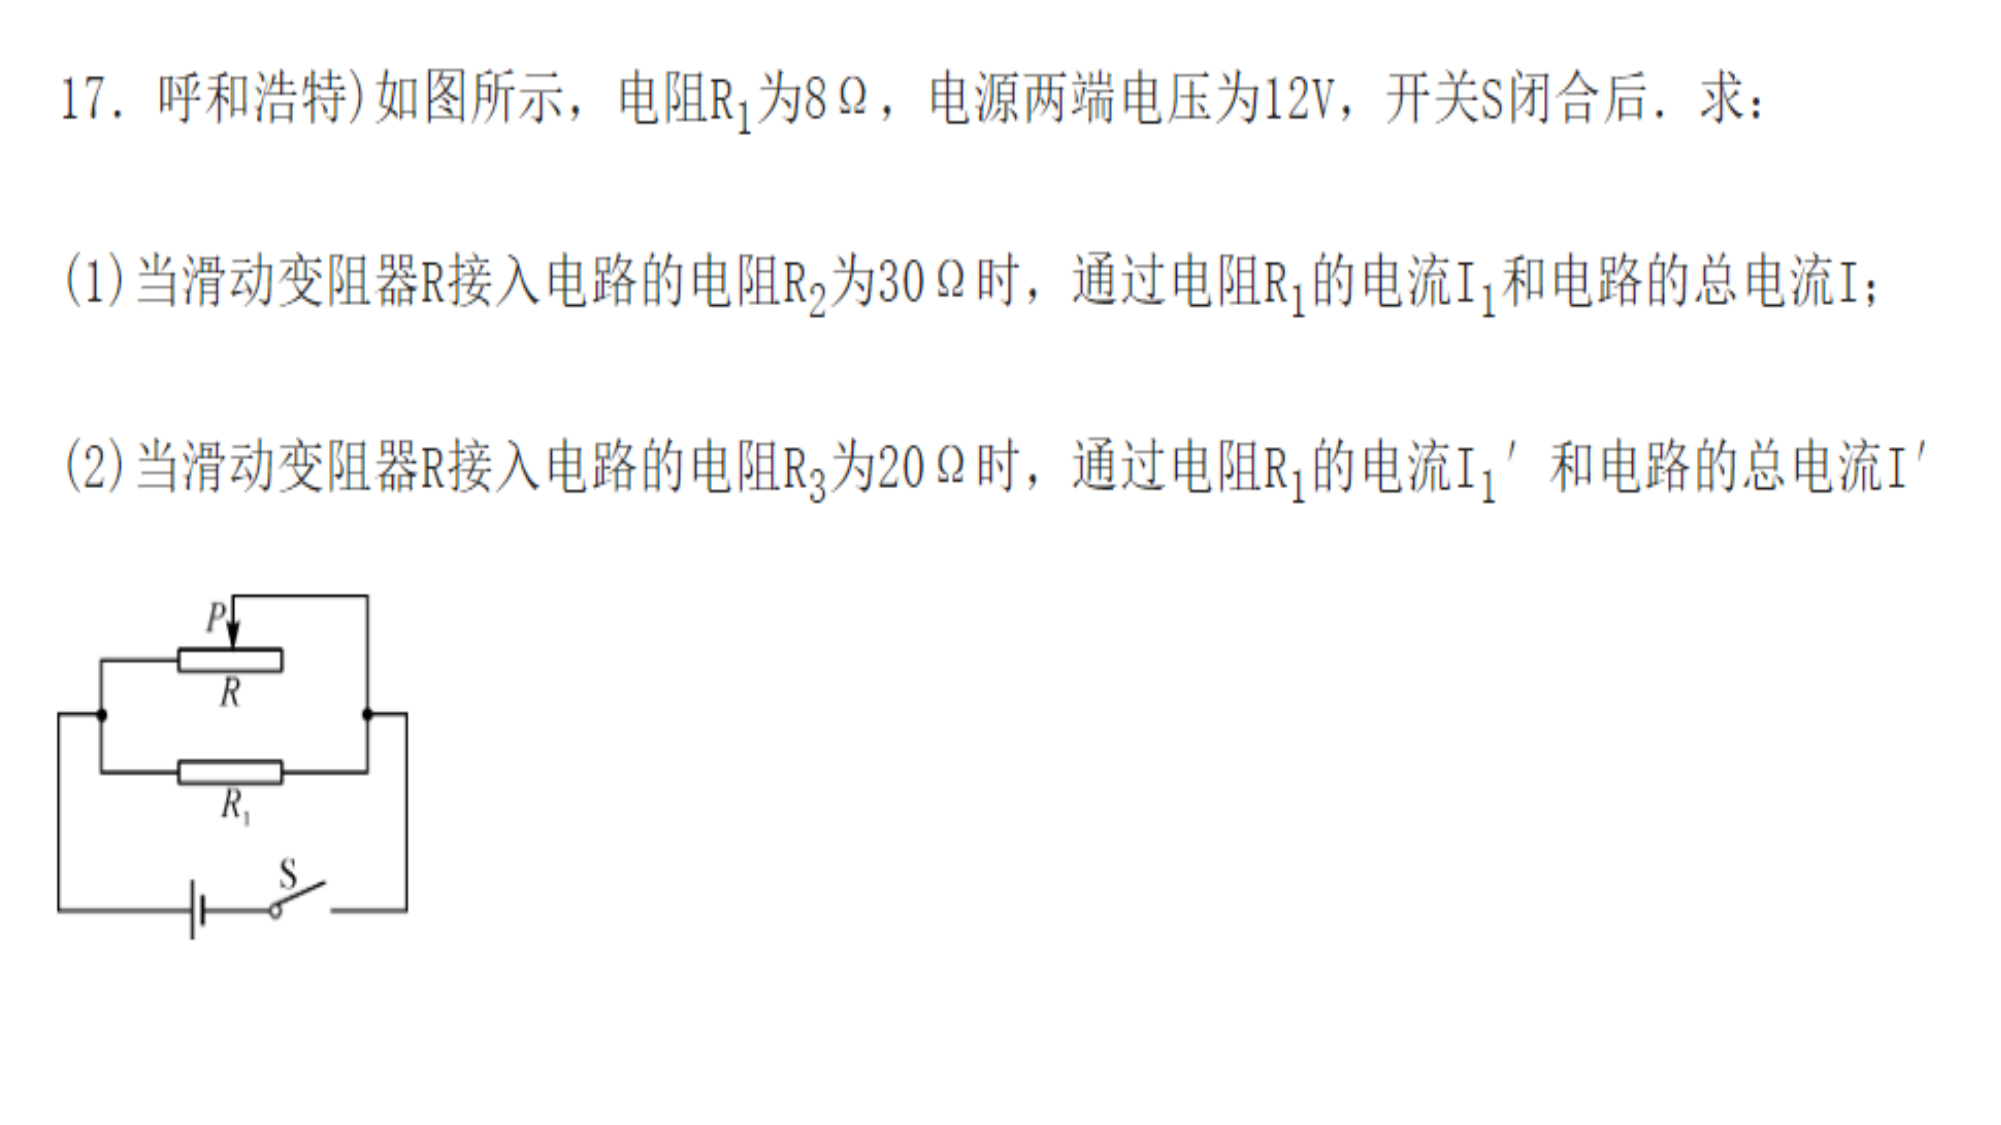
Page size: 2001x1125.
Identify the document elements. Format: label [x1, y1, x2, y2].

picture [0, 0, 1960, 964]
